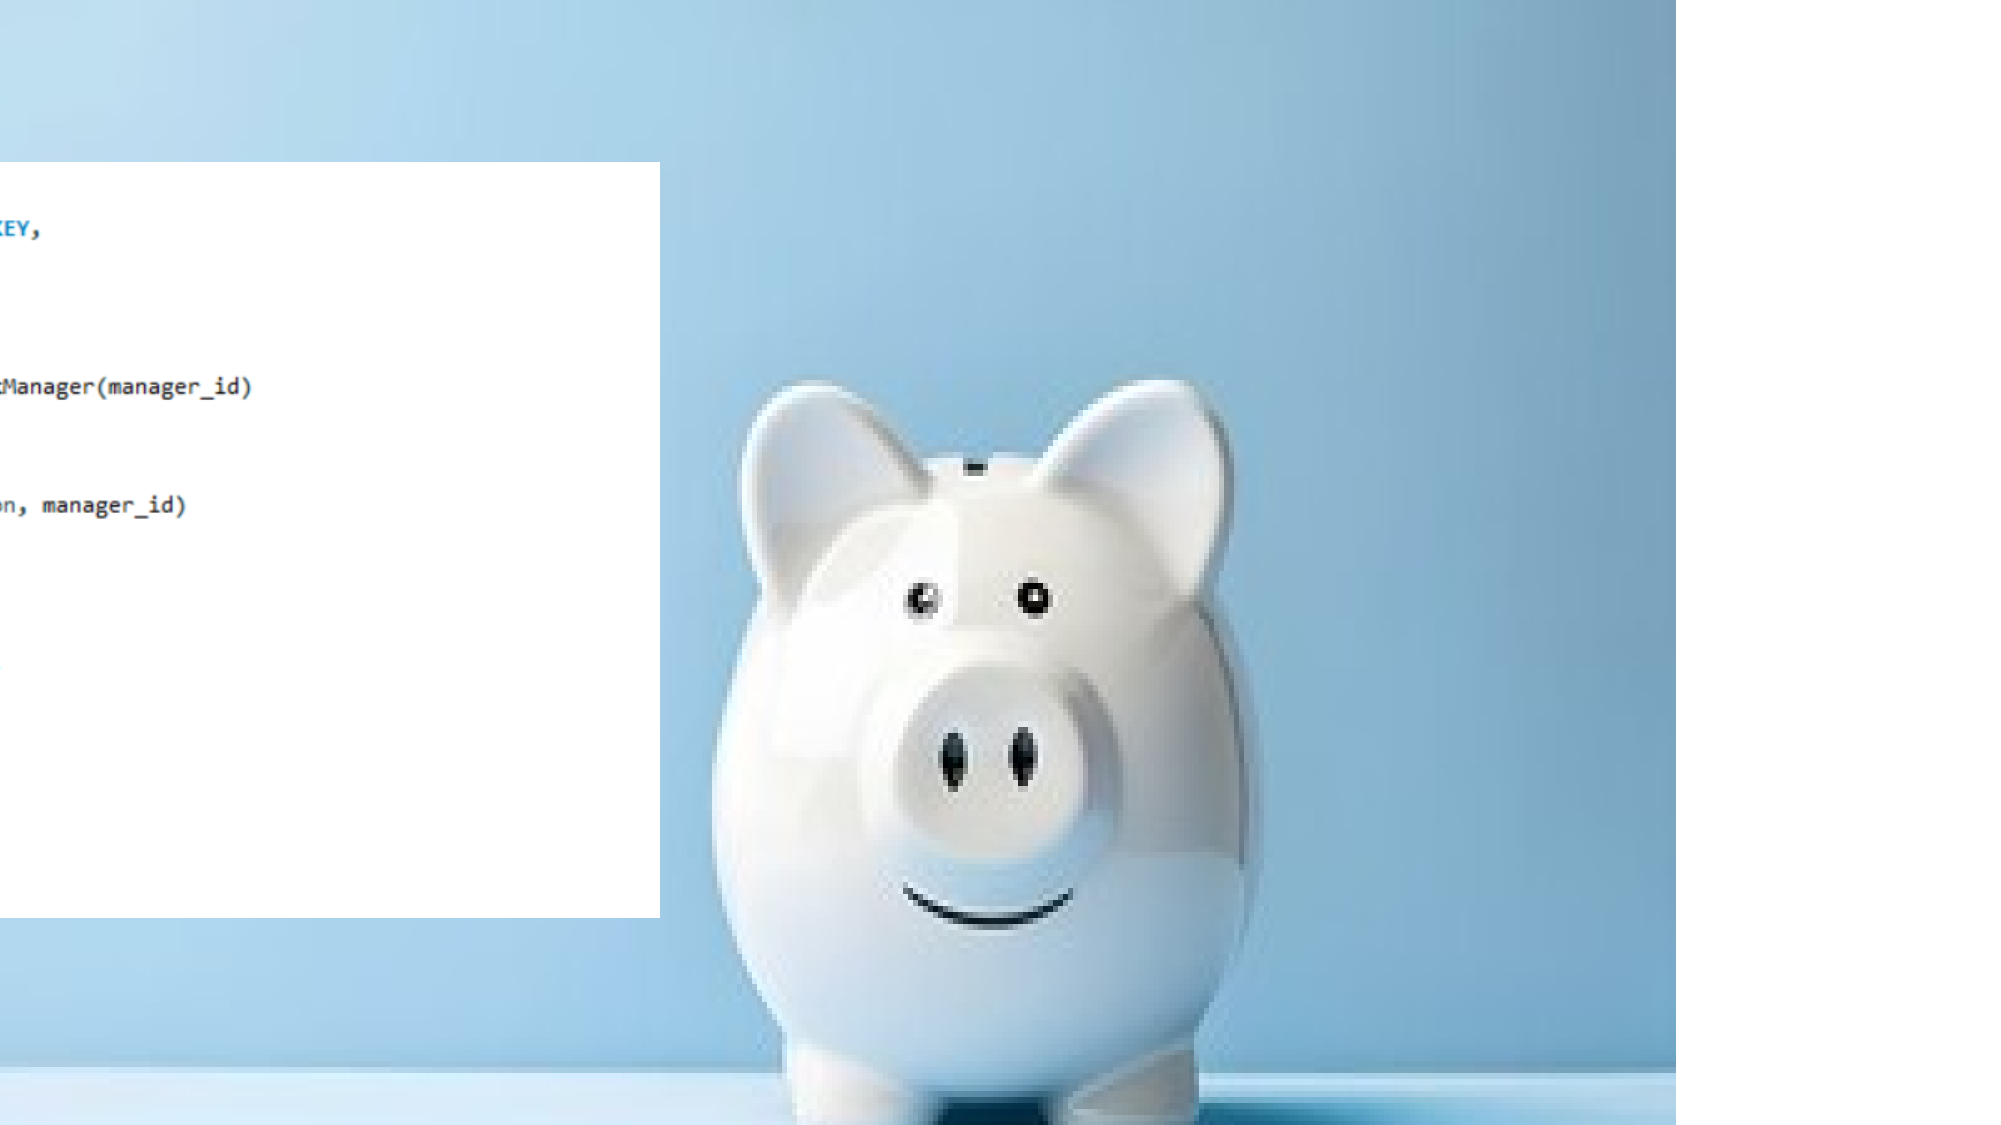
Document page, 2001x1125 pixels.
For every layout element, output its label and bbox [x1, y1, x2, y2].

picture [0, 0, 1676, 1125]
